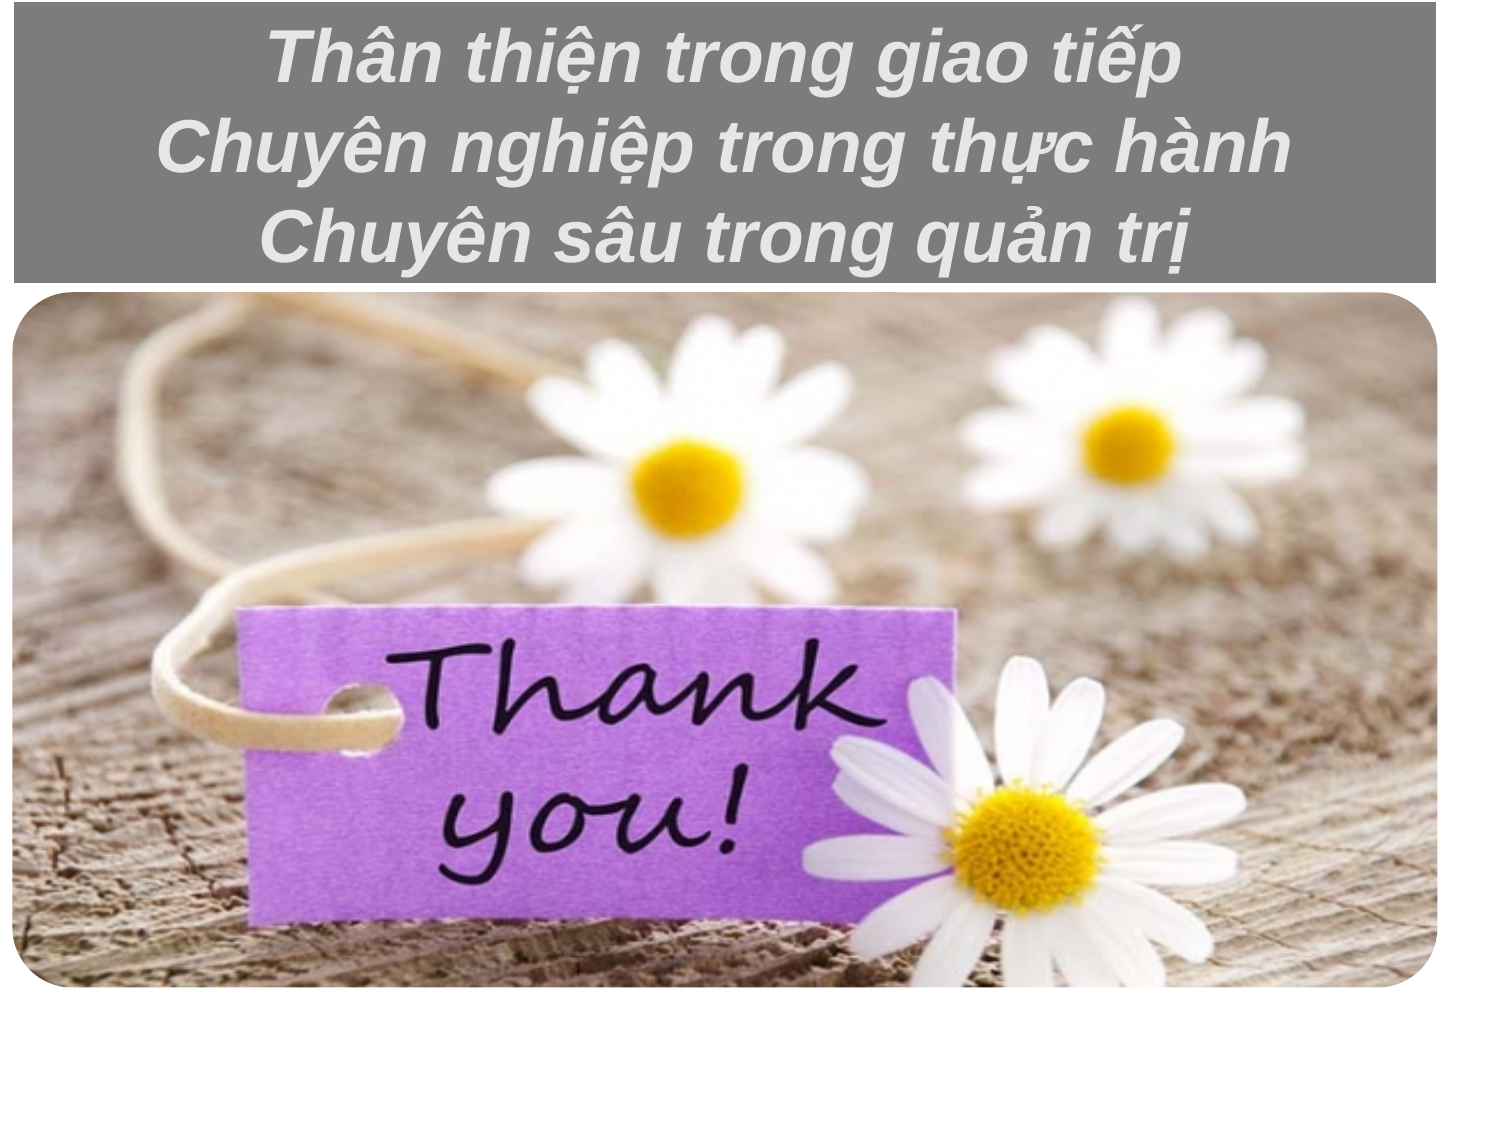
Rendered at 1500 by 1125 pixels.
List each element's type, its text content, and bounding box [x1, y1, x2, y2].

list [12, 292, 1438, 988]
text_box Thân thiện trong giao tiếp Chuyên nghiệp trong thực hành Chuyên sâu trong quản trị [11, 0, 1439, 286]
